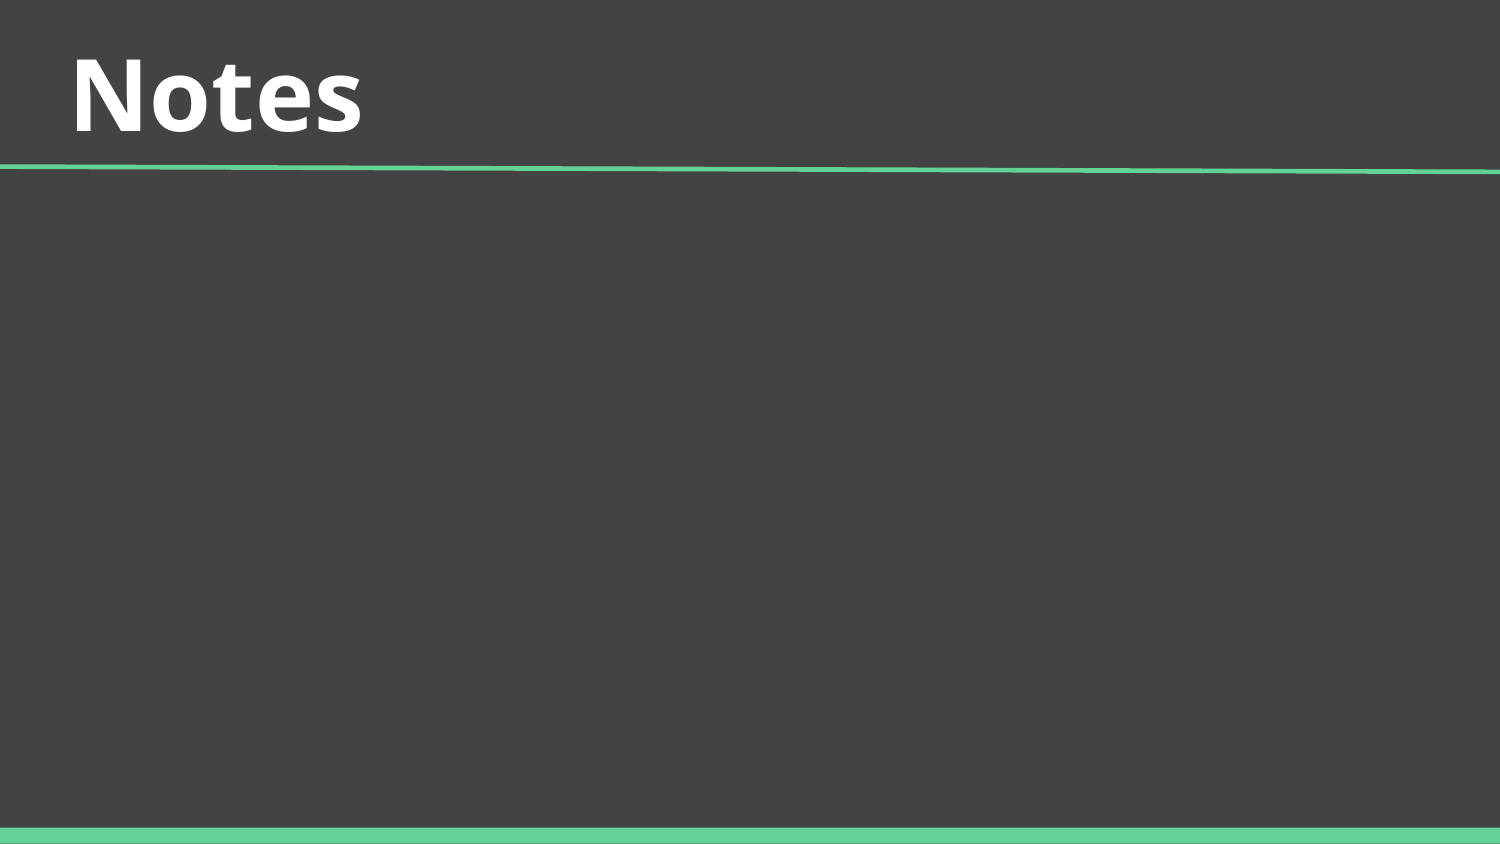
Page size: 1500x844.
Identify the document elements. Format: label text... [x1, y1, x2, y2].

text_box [0, 166, 1500, 173]
title Notes [53, 16, 1452, 164]
